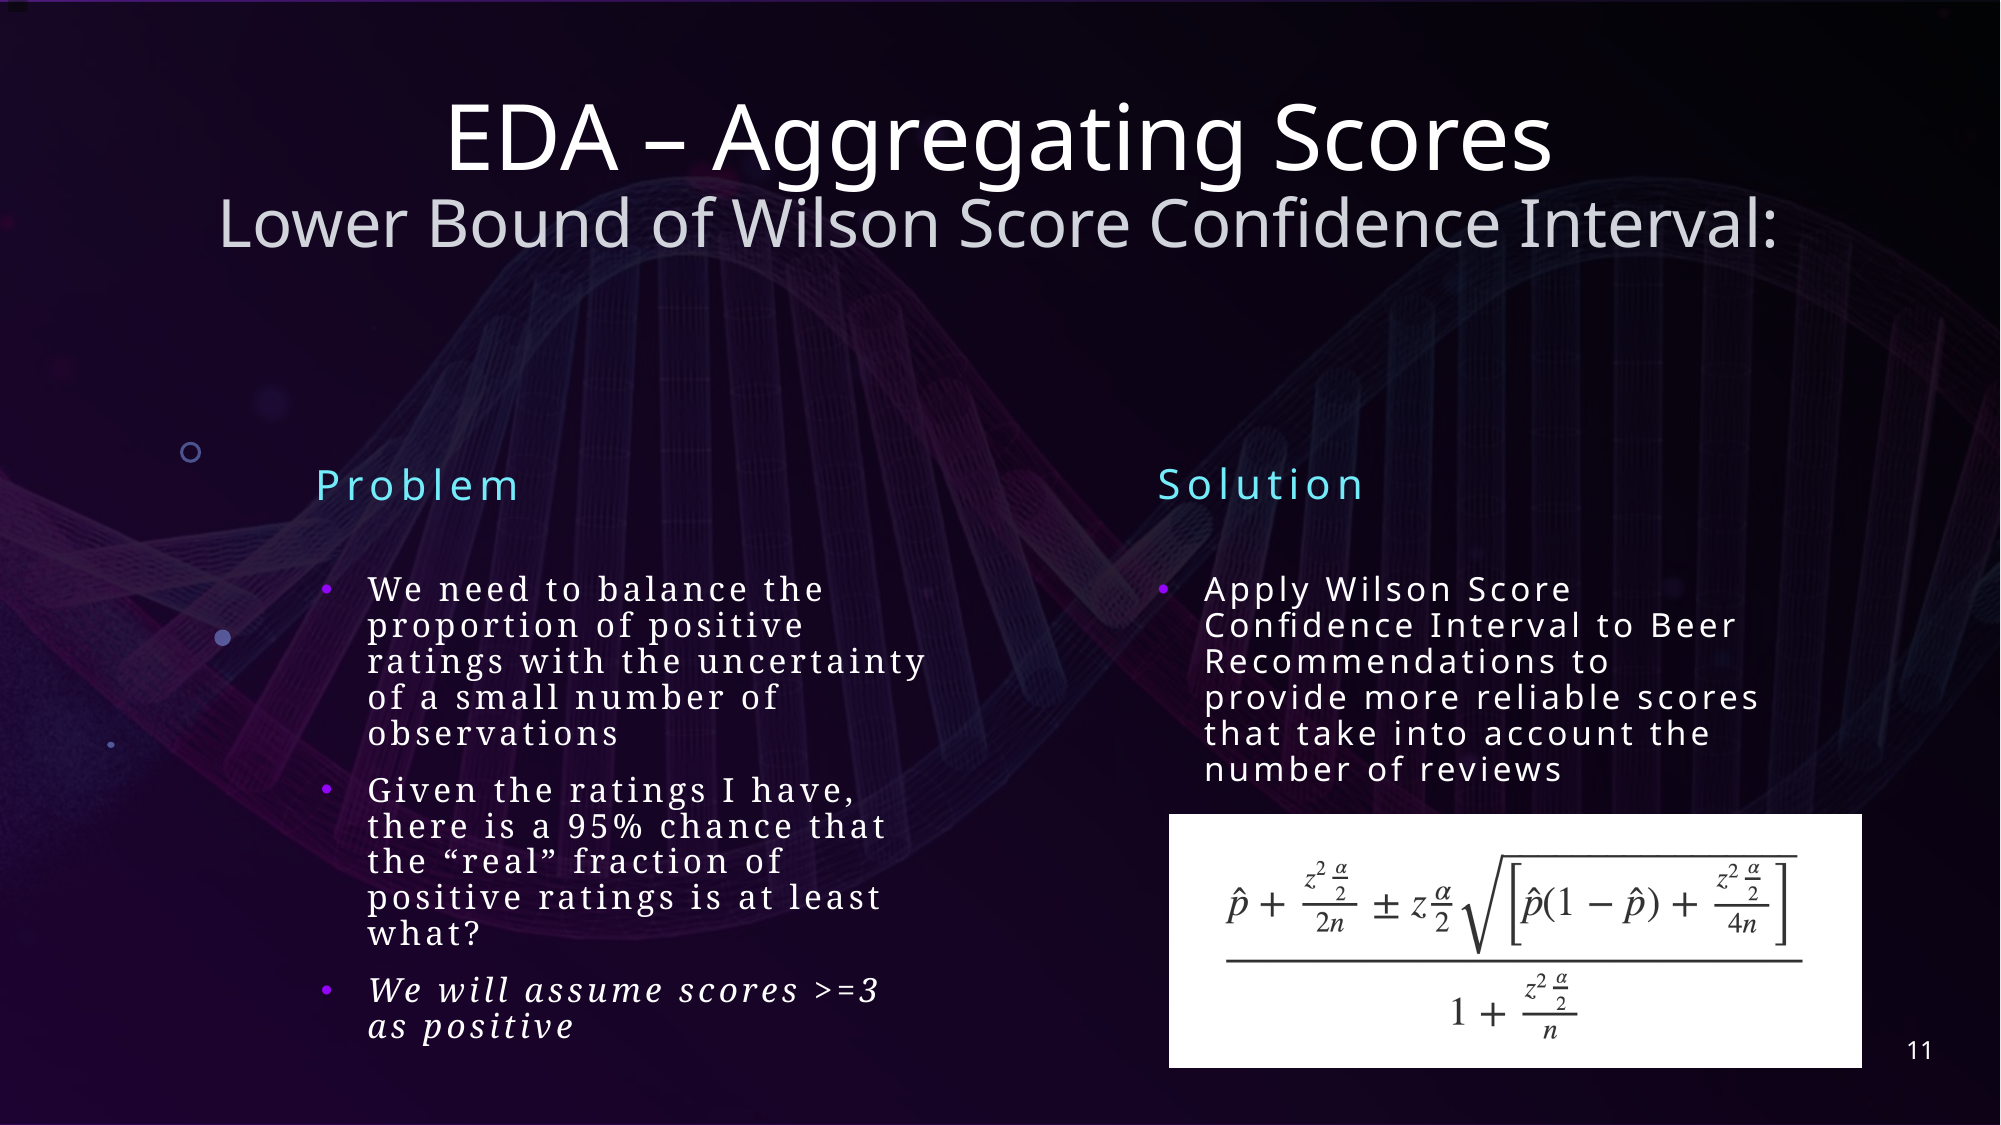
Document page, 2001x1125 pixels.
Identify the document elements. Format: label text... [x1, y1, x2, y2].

list Solution [1142, 443, 1785, 529]
list Problem [300, 445, 949, 529]
picture [1169, 814, 1862, 1068]
list Apply Wilson Score Confidence Interval to Beer Recommendations to provide more reliable scores that take into account the number of reviews [1142, 565, 1785, 945]
slide_number 11 [1499, 1021, 1950, 1082]
list We need to balance the proportion of positive ratings with the uncertainty of a small number of observations Given the ratings I have, there is a 95% chance that the “real” fraction of positive ratings is at least what? We will assume scores >=3 as positive [305, 565, 948, 945]
title EDA – Aggregating Scores Lower Bound of Wilson Score Confidence Interval: [137, 68, 1862, 286]
